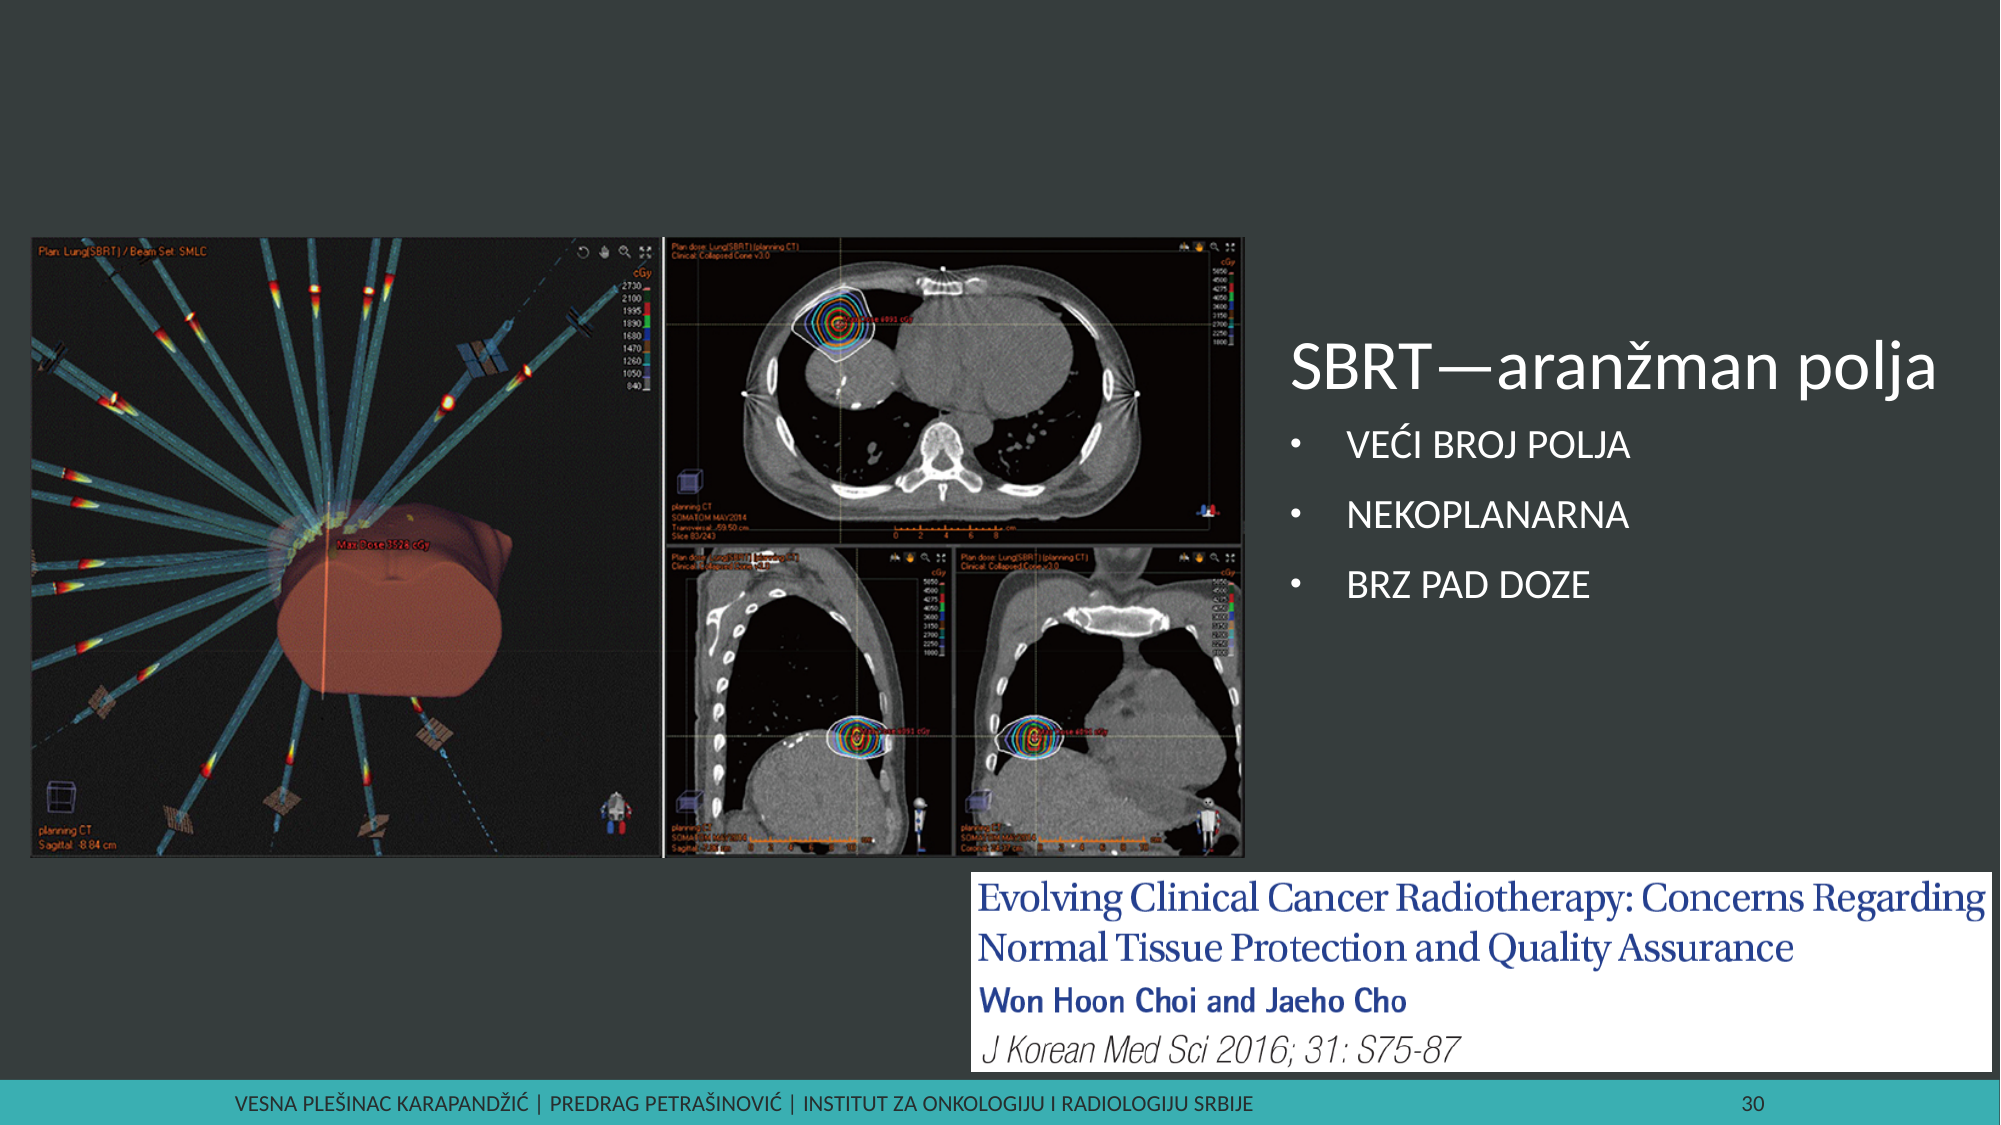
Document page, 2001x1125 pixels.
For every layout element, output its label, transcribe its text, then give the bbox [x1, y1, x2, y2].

footer Vesna Plešinac Karapandžić | Predrag Petrašinović | Institut za onkologiju i radiologiju Srbije [219, 1083, 1395, 1122]
slide_number 30 [1674, 1083, 1780, 1122]
title SBRT—aranžman polja [1275, 85, 1965, 413]
picture [971, 872, 1992, 1072]
list veći broj polja nekoplanarna brz pad doze [1275, 415, 1965, 699]
picture [29, 237, 1245, 858]
